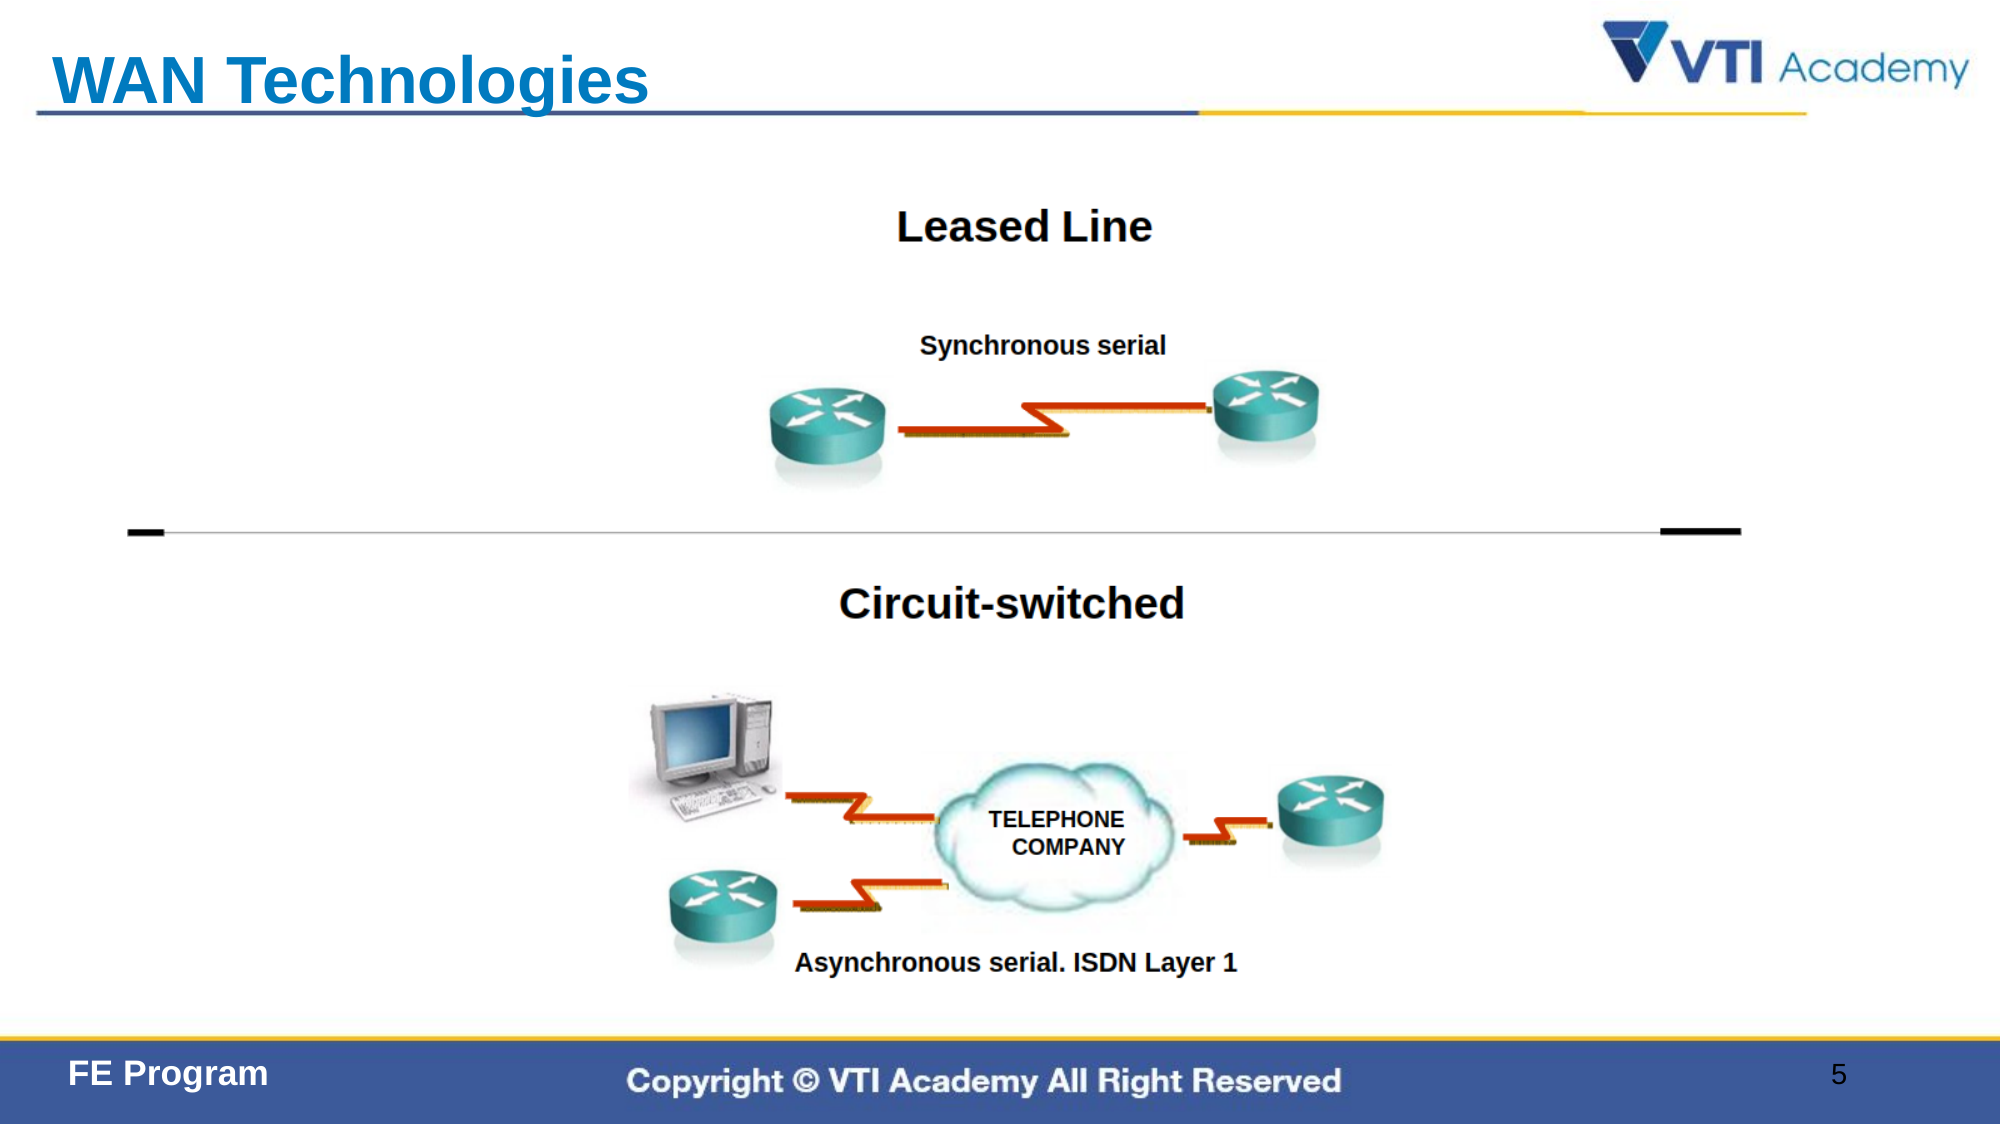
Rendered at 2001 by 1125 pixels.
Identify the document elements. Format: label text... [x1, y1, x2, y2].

title WAN Technologies [37, 37, 1763, 127]
slide_number 5 [1412, 1042, 1863, 1103]
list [91, 170, 1773, 1002]
picture [0, 1, 2000, 1124]
